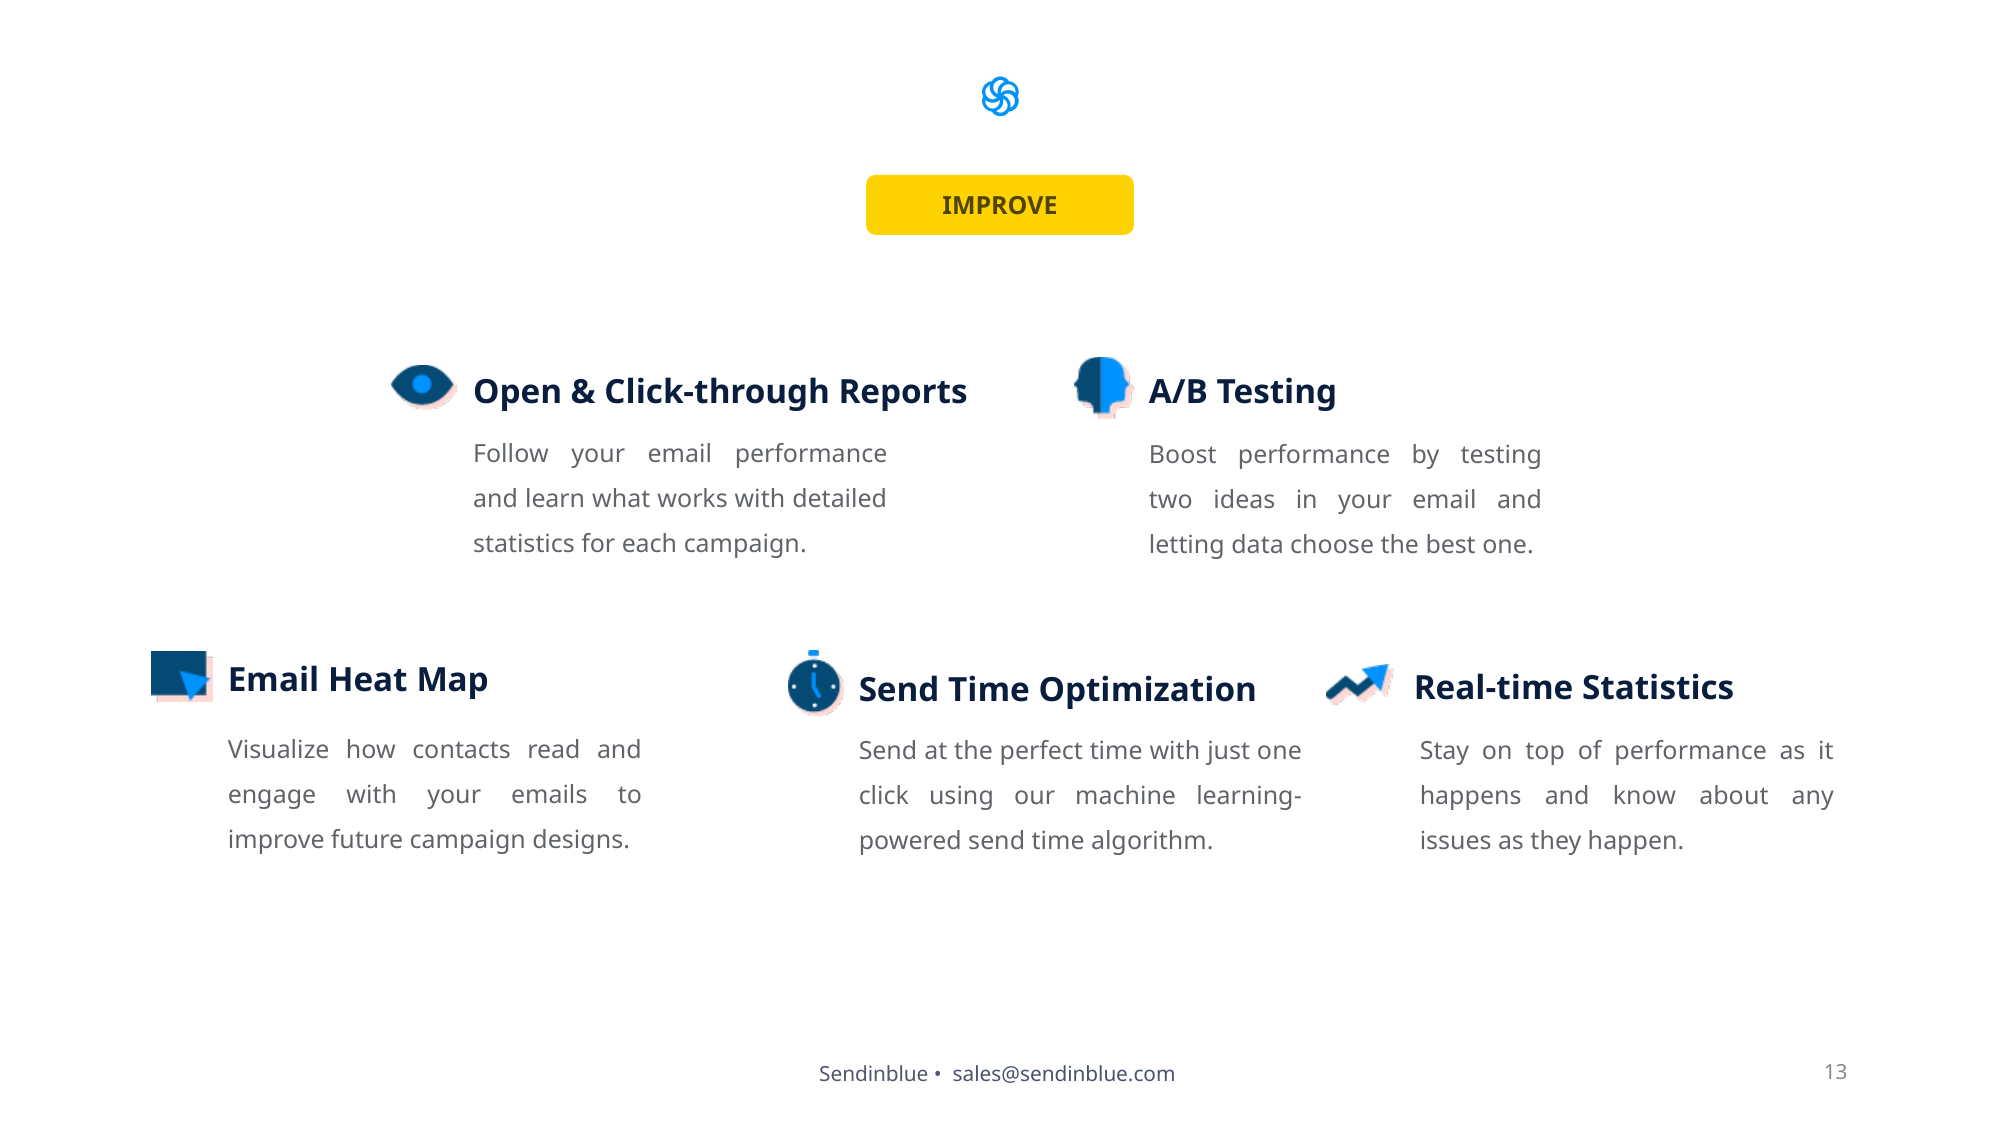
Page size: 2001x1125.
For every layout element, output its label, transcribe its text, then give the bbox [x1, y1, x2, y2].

picture [981, 75, 1023, 118]
text_box Boost performance by testing two ideas in your email and letting data choose the best one. [1133, 415, 1558, 563]
footer Sendinblue • sales@sendinblue.com [523, 1042, 1412, 1103]
text_box Follow your email performance and learn what works with detailed statistics for each campaign. [458, 419, 903, 562]
text_box Send at the perfect time with just one click using our machine learning-powered send time algorithm. [843, 717, 1318, 860]
text_box Email Heat Map [214, 650, 570, 707]
picture [1326, 664, 1394, 706]
picture [390, 365, 459, 411]
text_box Send Time Optimization [848, 661, 1318, 717]
picture [151, 650, 214, 703]
text_box Real-time Statistics [1398, 659, 1811, 715]
picture [1074, 357, 1135, 419]
text_box A/B Testing [1138, 363, 1491, 419]
slide_number 13 [1412, 1042, 1863, 1103]
picture [788, 650, 845, 716]
text_box IMPROVE [866, 174, 1134, 235]
text_box Visualize how contacts read and engage with your emails to improve future campaign designs. [213, 711, 658, 859]
text_box Stay on top of performance as it happens and know about any issues as they happen. [1404, 712, 1850, 860]
text_box Open & Click-through Reports [458, 363, 996, 419]
